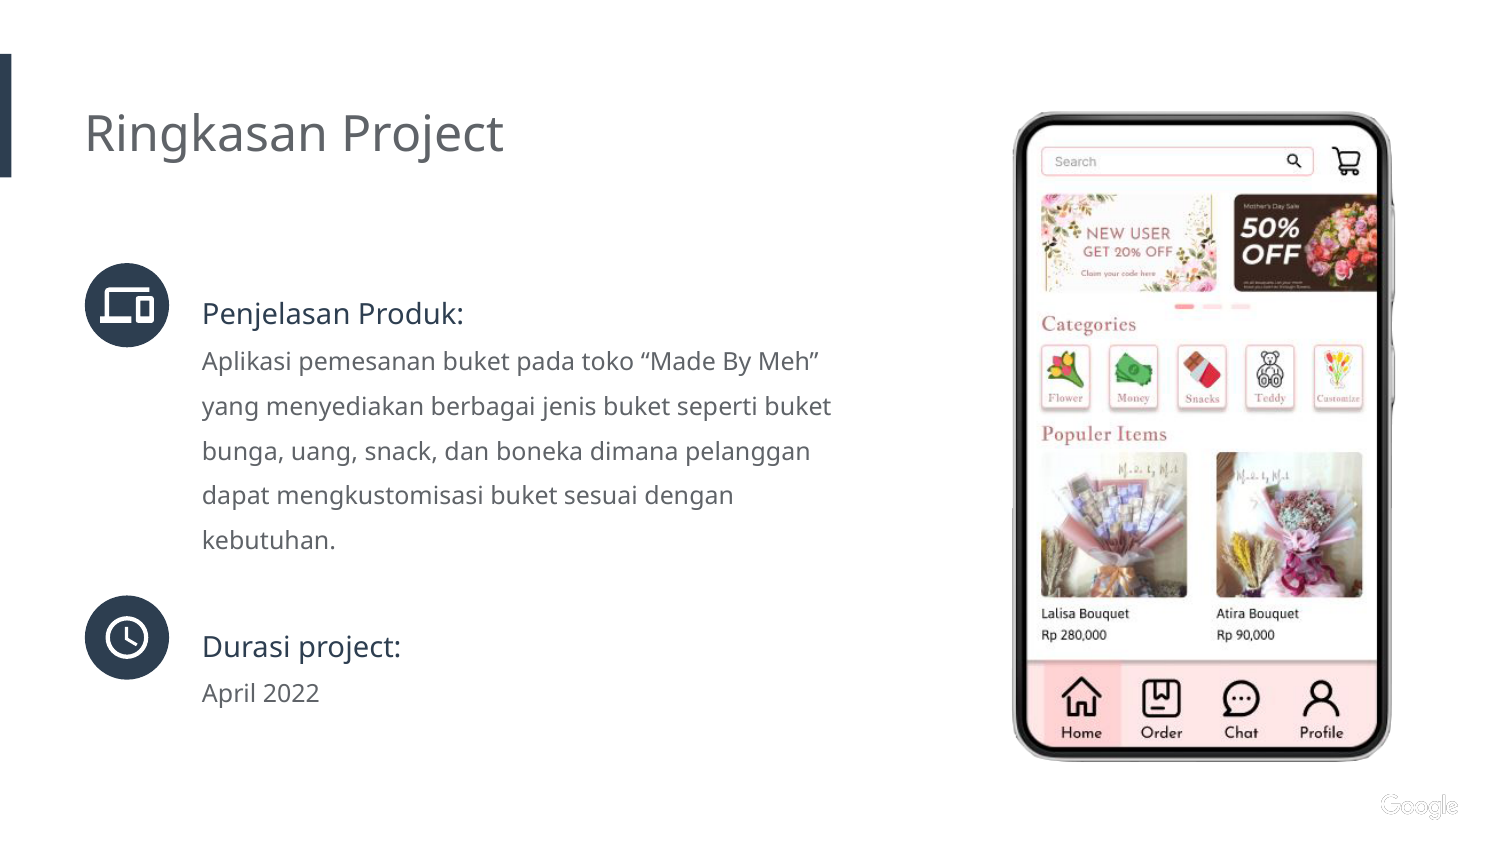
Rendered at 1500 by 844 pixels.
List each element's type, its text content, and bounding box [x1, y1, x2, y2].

text_box [100, 287, 150, 323]
text_box Durasi project: April 2022 [201, 595, 768, 723]
picture [1000, 101, 1408, 777]
text_box Penjelasan Produk: Aplikasi pemesanan buket pada toko “Made By Meh” yang menyediakan berbagai jenis buket seperti buket bunga, uang, snack, dan boneka dimana pelanggan dapat mengkustomisasi buket sesuai dengan kebutuhan. [201, 263, 873, 570]
text_box [135, 296, 154, 323]
text_box Ringkasan Project [84, 85, 1095, 176]
picture [1381, 794, 1458, 820]
text_box [84, 595, 170, 680]
text_box [105, 616, 149, 659]
text_box [84, 263, 170, 348]
